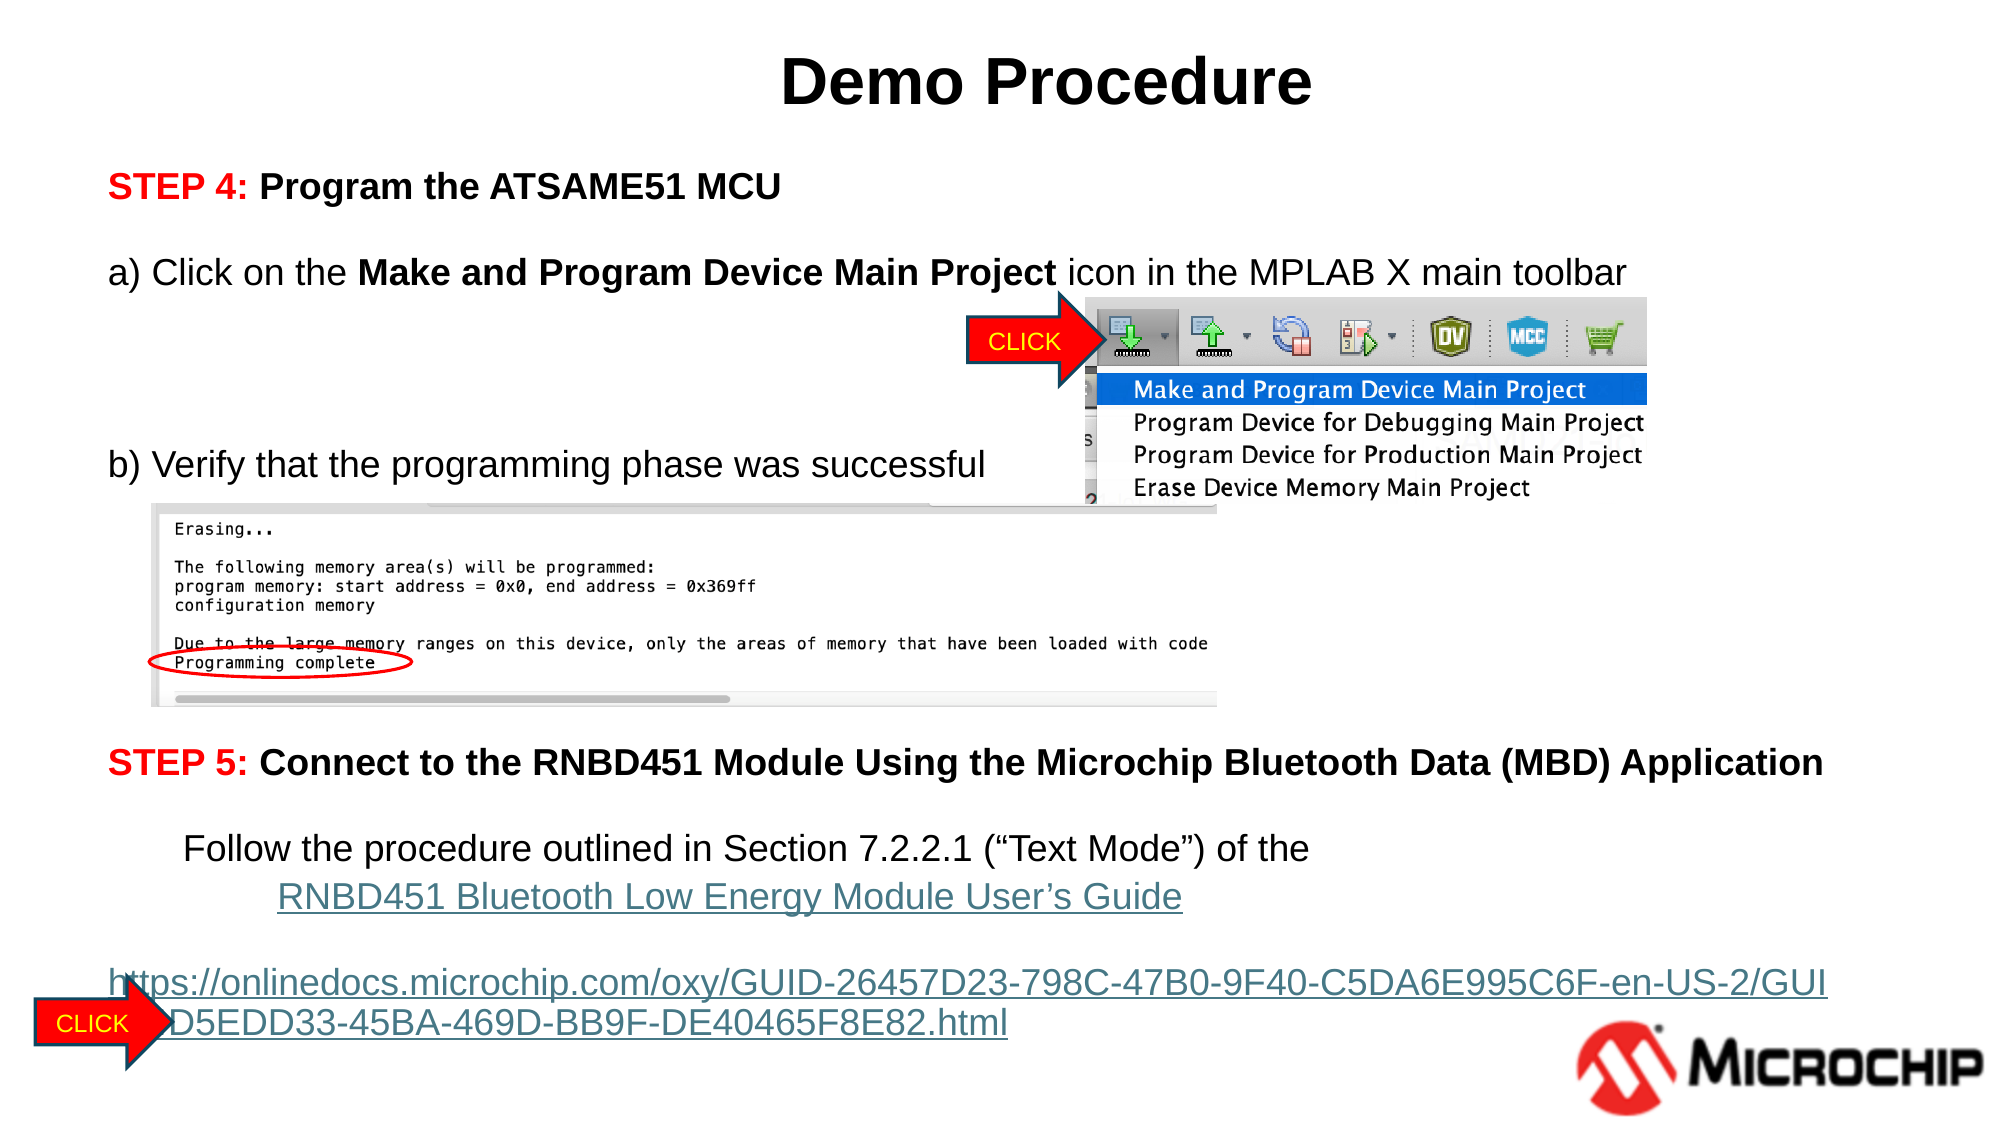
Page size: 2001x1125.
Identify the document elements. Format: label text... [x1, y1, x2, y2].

picture [150, 296, 1647, 708]
picture [1570, 1006, 1994, 1122]
text_box CLICK [33, 972, 176, 1072]
text_box STEP 4: Program the ATSAME51 MCU a) Click on the Make and Program Device Main Project icon in the MPLAB X main toolbar b) Verify that the programming phase was successful STEP 5: Connect to the RNBD451 Module Using the Microchip Bluetooth Data (MBD) Application Follow the procedure outlined in Section 7.2.2.1 (“Text Mode”) of the RNBD451 Bluetooth Low Energy Module User’s Guide https://onlinedocs.microchip.com/oxy/GUID-26457D23-798C-47B0-9F40-C5DA6E995C6F-en-US-2/GUID-4D5EDD33-45BA-469D-BB9F-DE40465F8E82.html [93, 151, 1869, 1011]
text_box CLICK [966, 290, 1085, 390]
text_box Demo Procedure [268, 30, 1827, 125]
